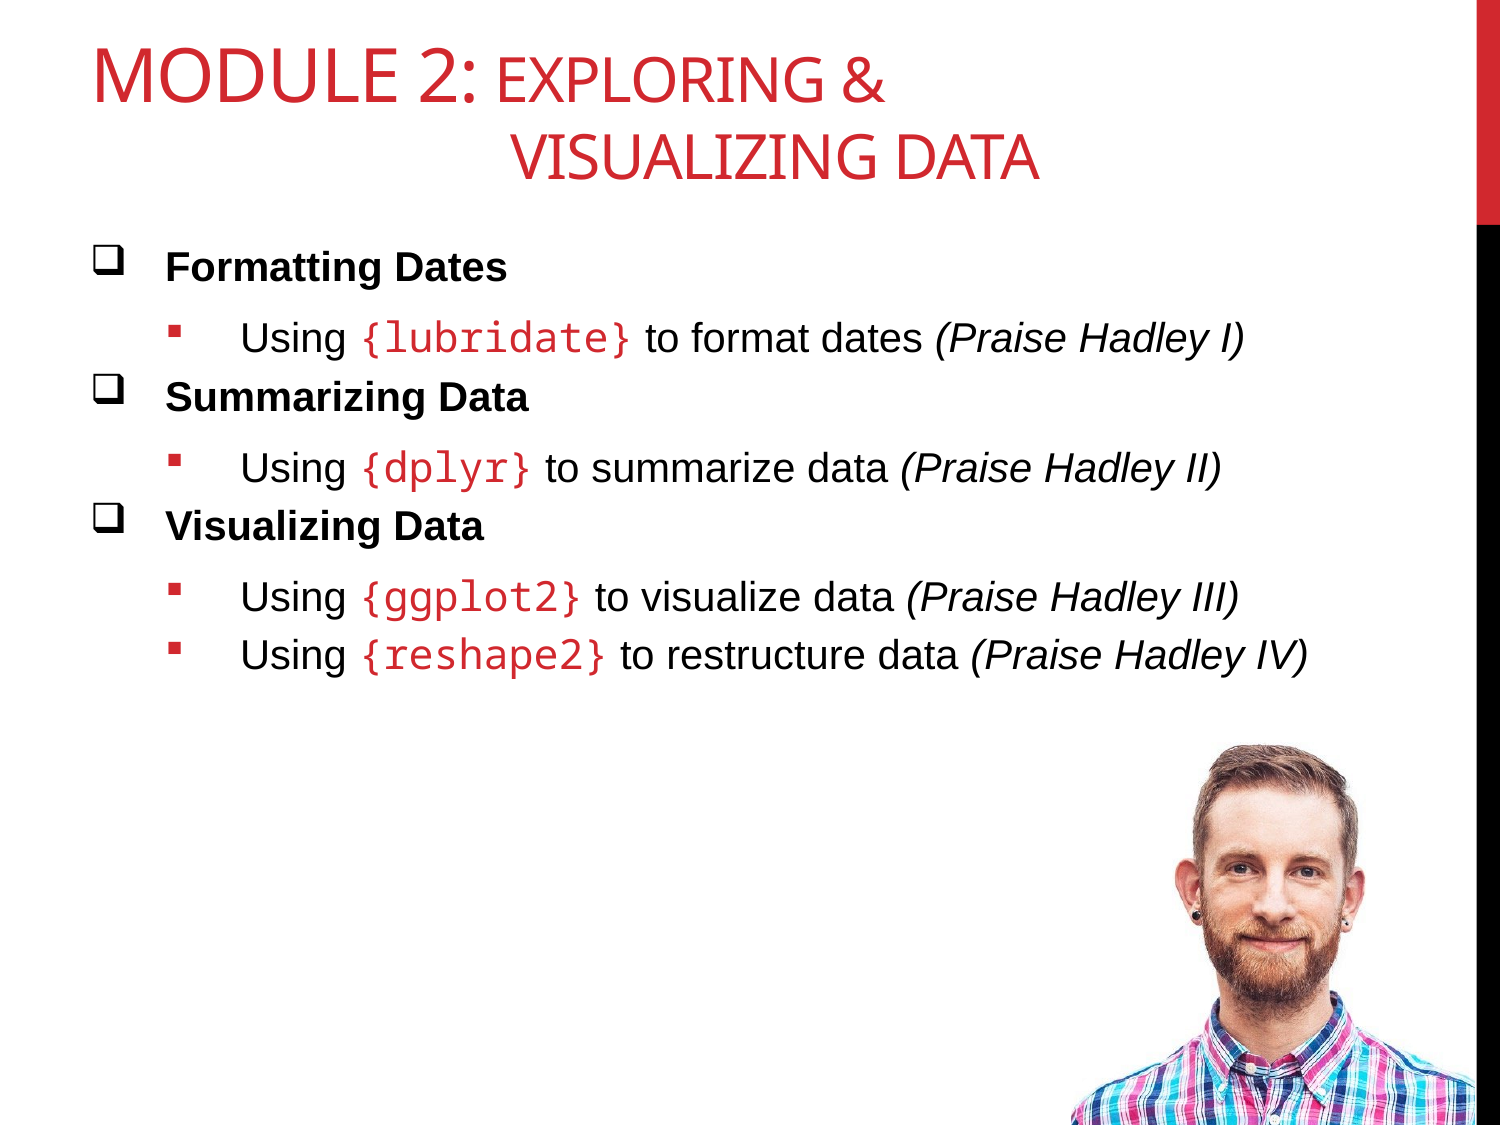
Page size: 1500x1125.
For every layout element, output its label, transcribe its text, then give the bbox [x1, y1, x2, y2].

picture [1070, 720, 1476, 1125]
list Formatting Dates Using {lubridate} to format dates (Praise Hadley I) Summarizing Data Using {dplyr} to summarize data (Praise Hadley II) Visualizing Data Using {ggplot2} to visualize data (Praise Hadley III) Using {reshape2} to restructure data (Praise Hadley IV) [75, 232, 1413, 1050]
title Module 2: Exploring & visualizing data [75, 50, 1400, 200]
